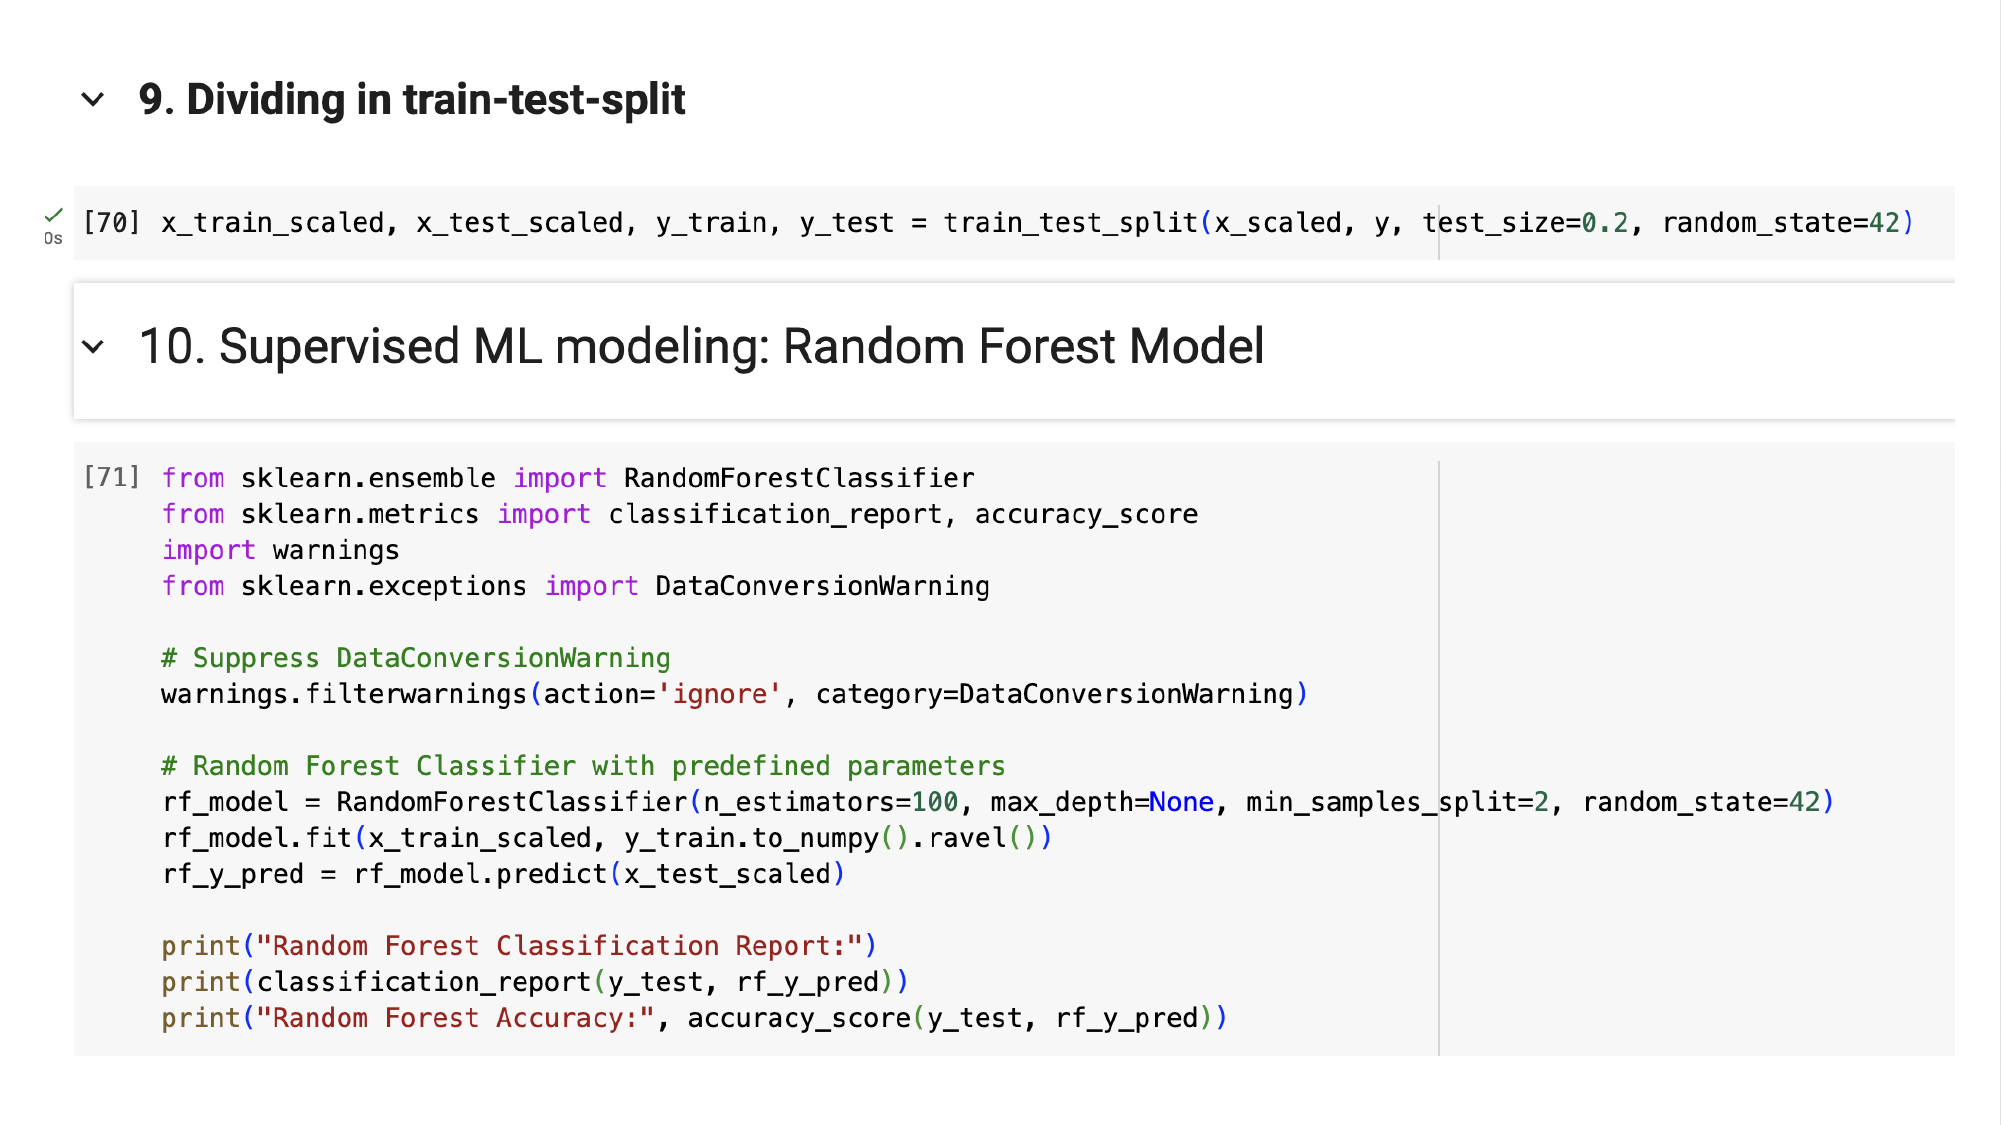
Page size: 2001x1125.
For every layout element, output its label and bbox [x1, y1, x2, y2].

picture [44, 56, 1956, 1069]
text_box [0, 0, 2000, 1125]
